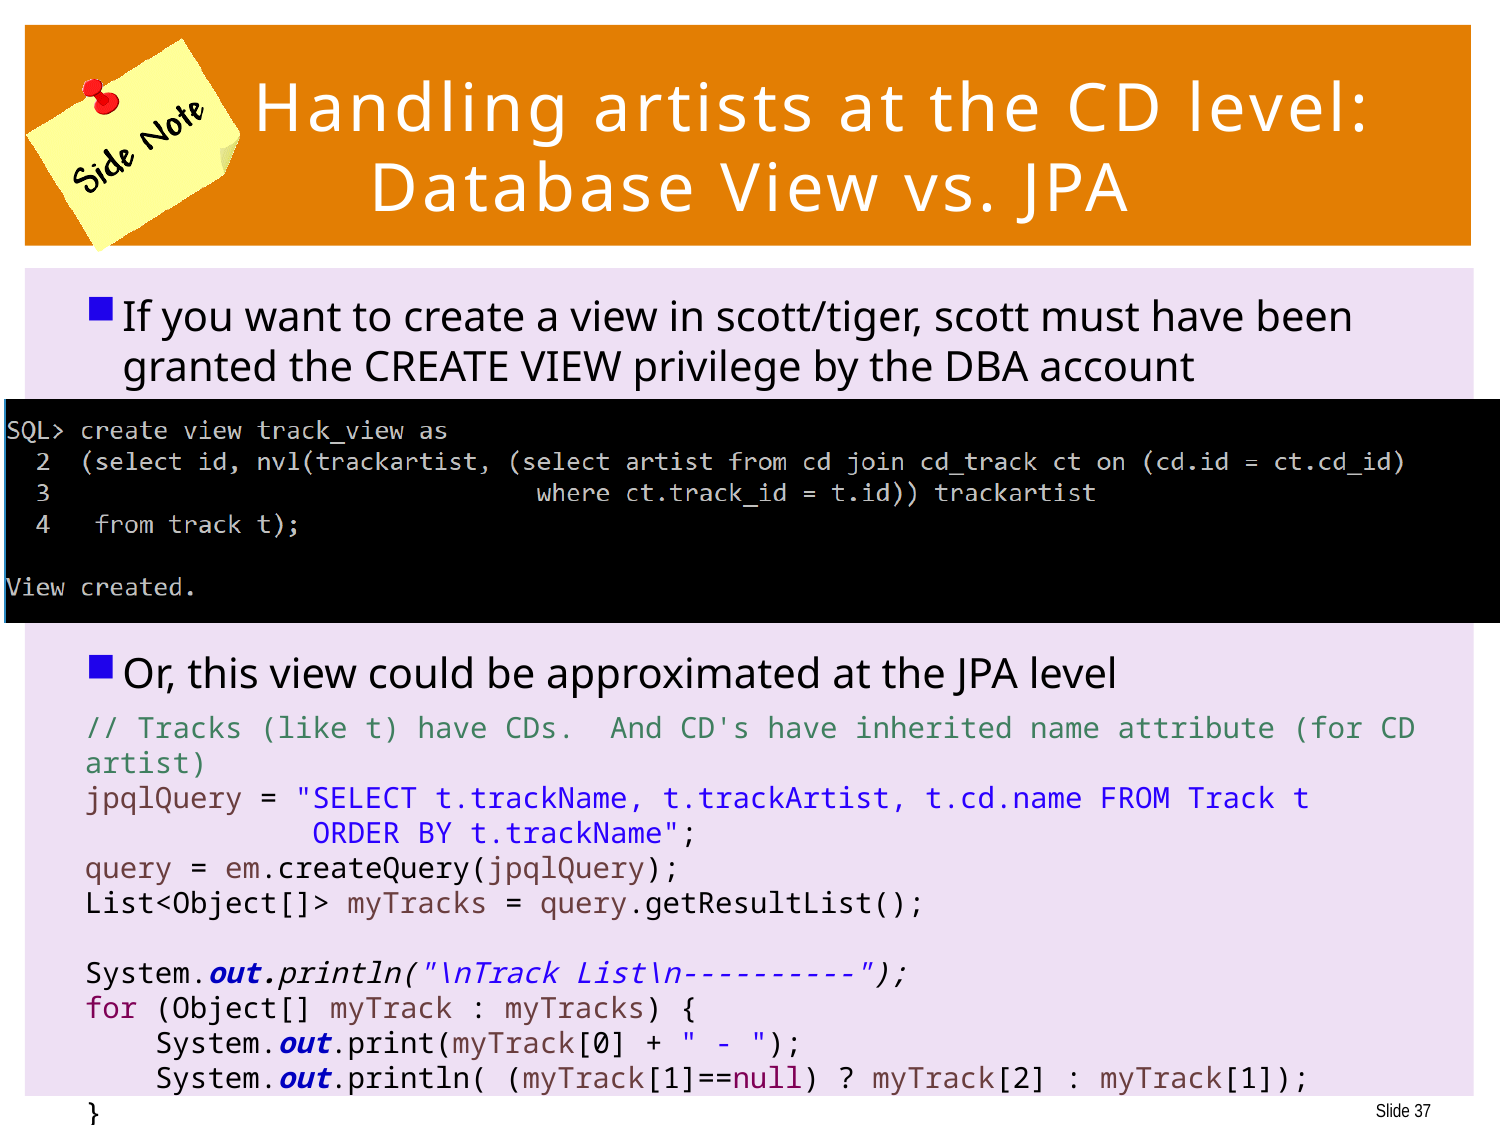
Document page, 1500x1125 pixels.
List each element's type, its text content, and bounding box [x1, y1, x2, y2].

picture [4, 399, 1500, 623]
picture [26, 38, 241, 252]
title Handling artists at the CD level: Database View vs. JPA [246, 58, 1438, 232]
list If you want to create a view in scott/tiger, scott must have been granted the CREATE VIEW privilege by the DBA account Or, this view could be approximated at the JPA level // Tracks (like t) have CDs. And CD's have inherited name attribute (for CD artist) jpqlQuery = "SELECT t.trackName, t.trackArtist, t.cd.name FROM Track t ORDER BY t.trackName"; query = em.createQuery(jpqlQuery); List<Object[]> myTracks = query.getResultList(); System.out.println("\nTrack List\n----------"); for (Object[] myTrack : myTracks) { System.out.print(myTrack[0] + " - "); System.out.println( (myTrack[1]==null) ? myTrack[2] : myTrack[1]); } [62, 631, 1458, 1005]
list If you want to create a view in scott/tiger, scott must have been granted the CREATE VIEW privilege by the DBA account Or, this view could be approximated at the JPA level // Tracks (like t) have CDs. And CD's have inherited name attribute (for CD artist) jpqlQuery = "SELECT t.trackName, t.trackArtist, t.cd.name FROM Track t ORDER BY t.trackName"; query = em.createQuery(jpqlQuery); List<Object[]> myTracks = query.getResultList(); System.out.println("\nTrack List\n----------"); for (Object[] myTrack : myTracks) { System.out.print(myTrack[0] + " - "); System.out.println( (myTrack[1]==null) ? myTrack[2] : myTrack[1]); } [62, 281, 1458, 398]
